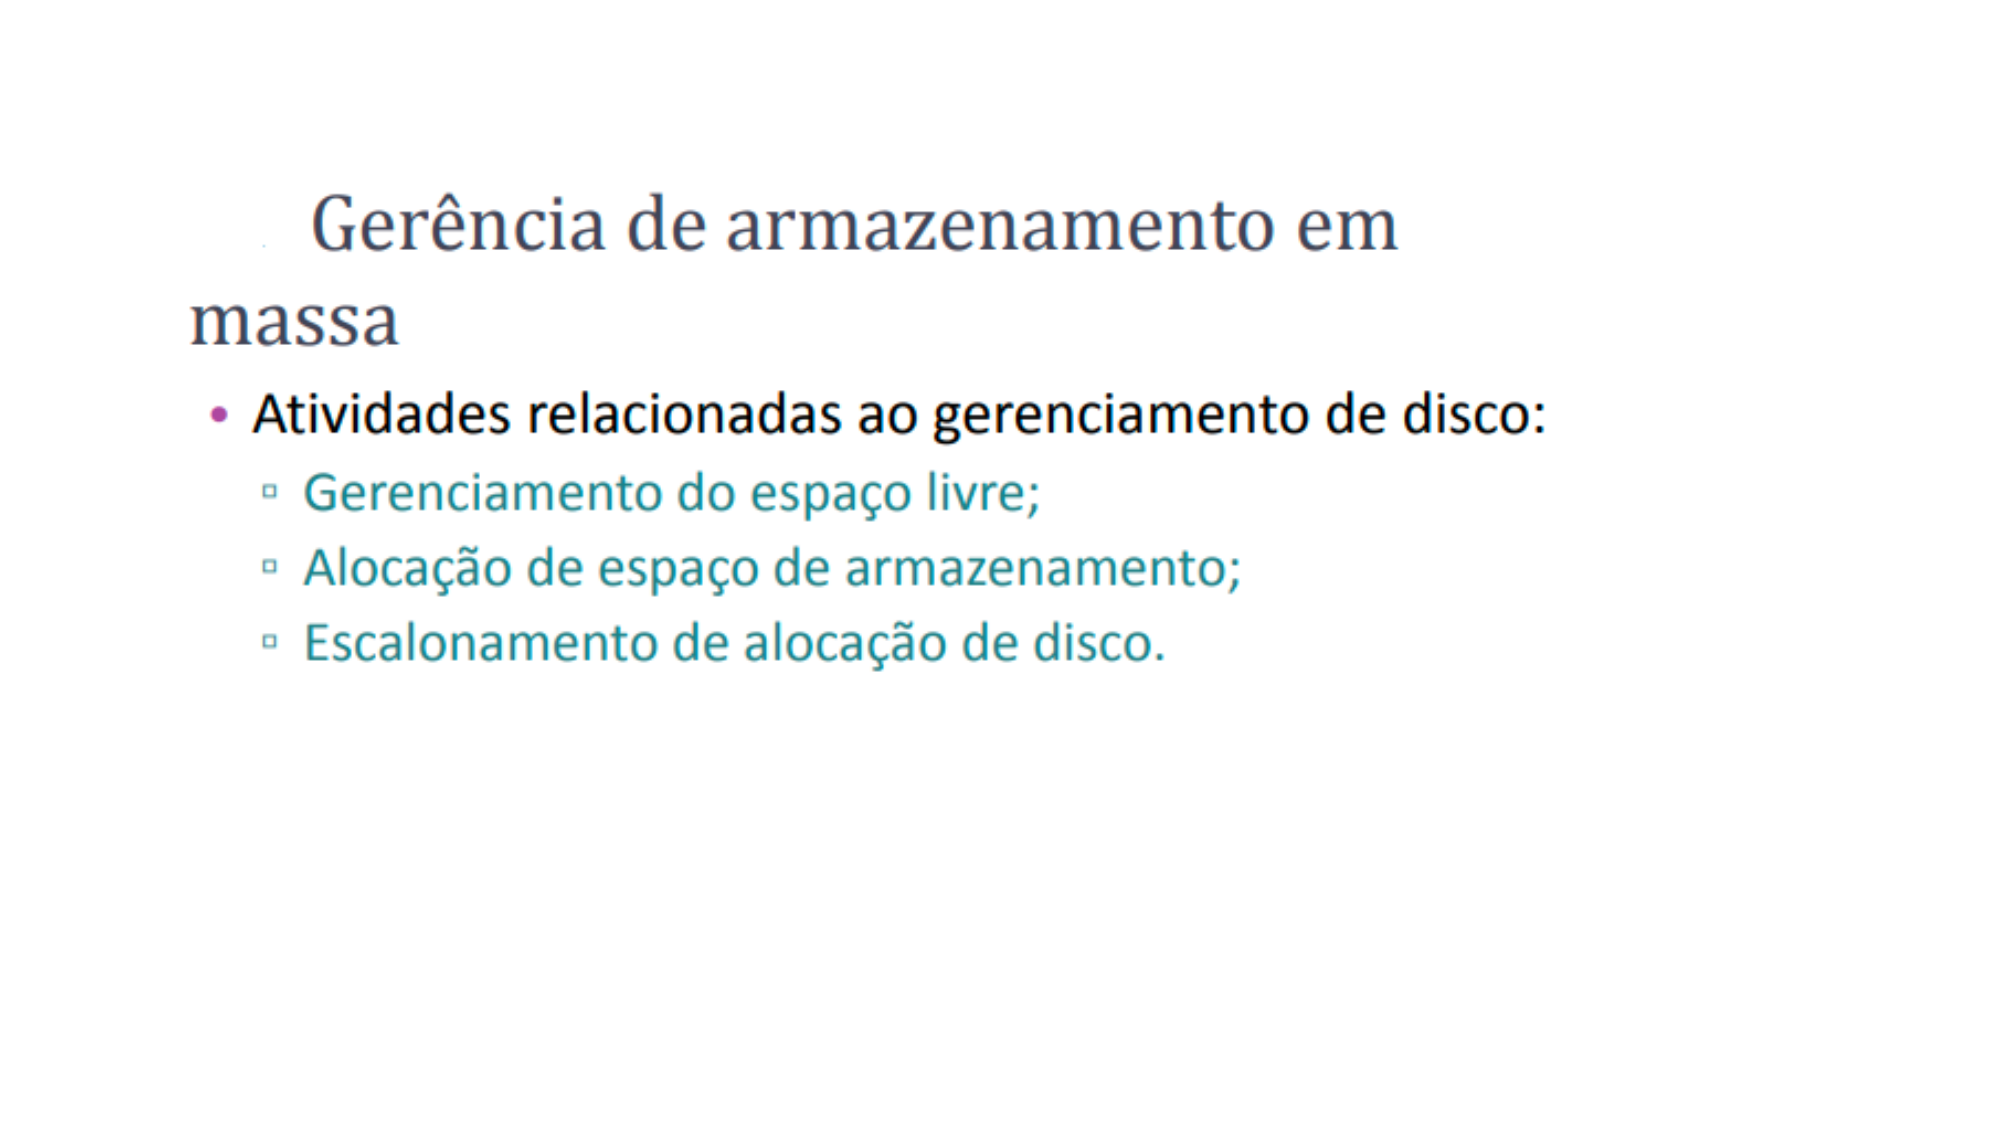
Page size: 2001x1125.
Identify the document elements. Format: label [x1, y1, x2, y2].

picture [153, 144, 1646, 981]
